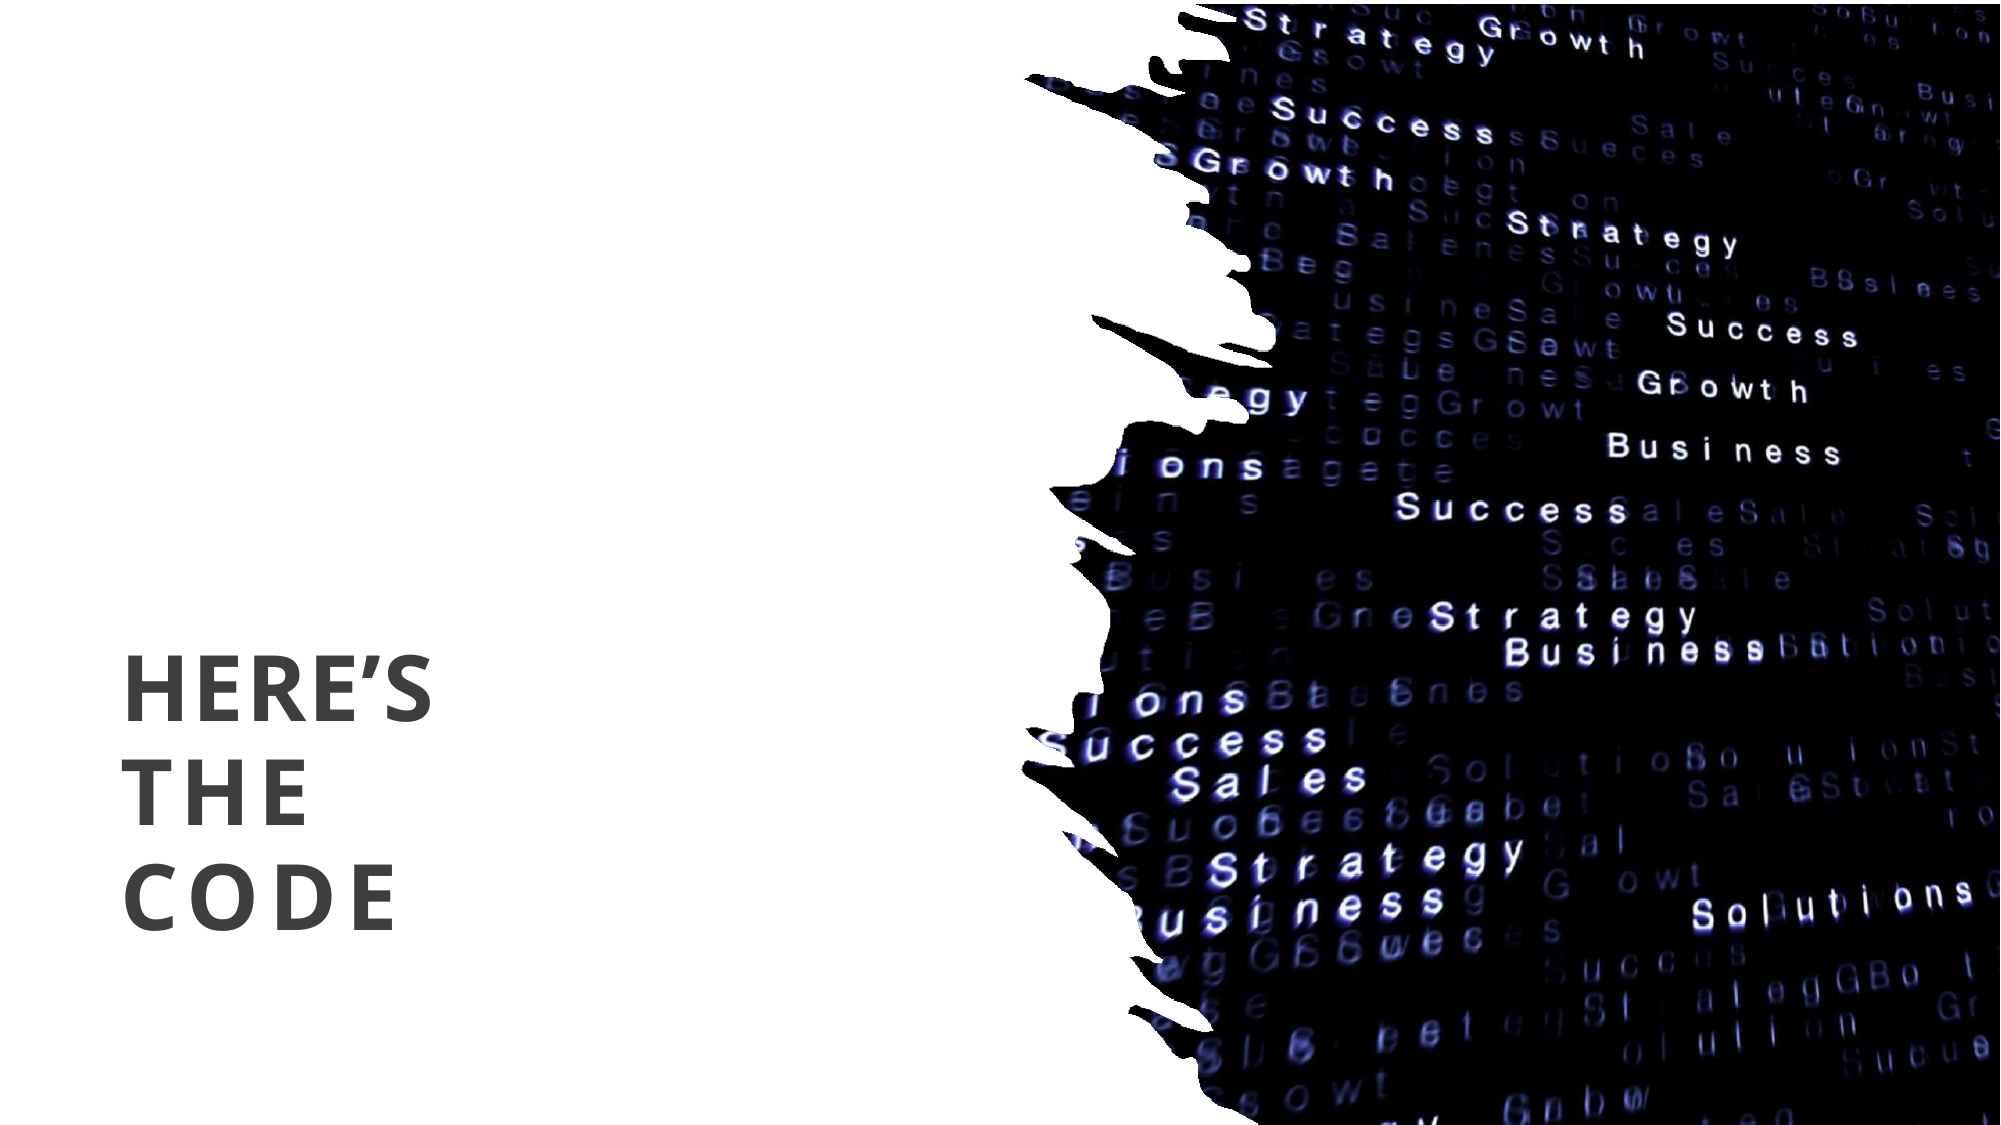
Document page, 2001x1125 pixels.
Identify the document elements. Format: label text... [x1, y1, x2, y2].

picture [1021, 1, 2000, 1125]
text_box HERE’S THE CODE [118, 632, 610, 949]
